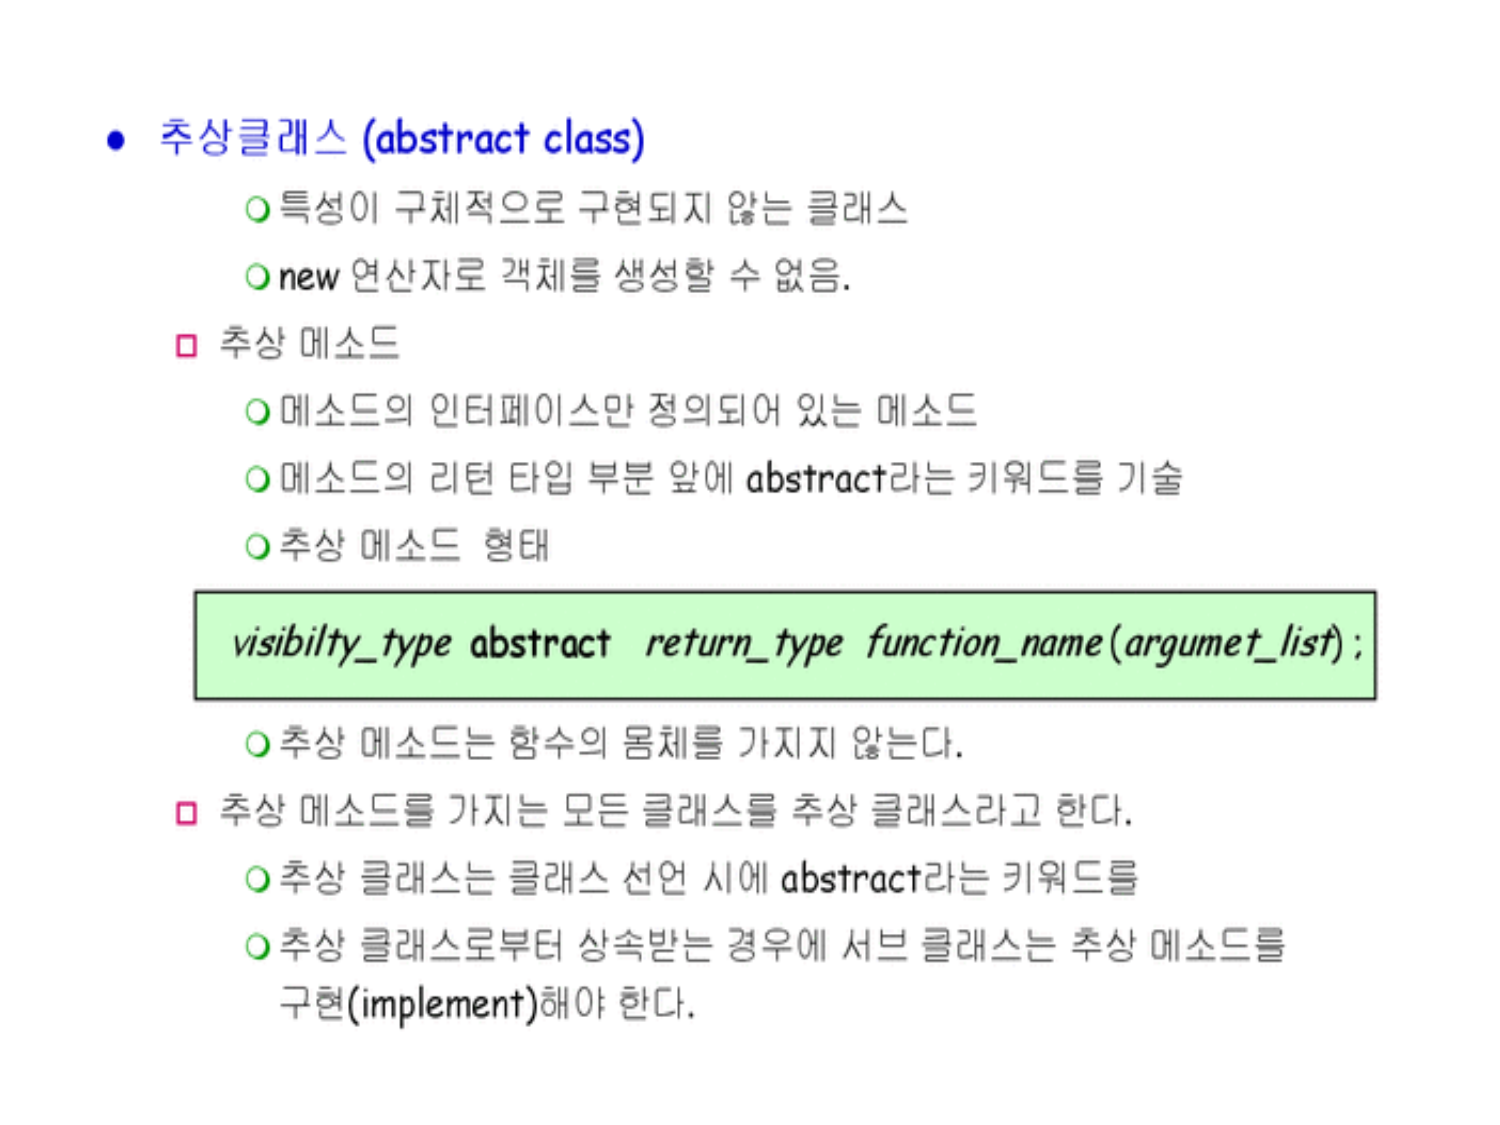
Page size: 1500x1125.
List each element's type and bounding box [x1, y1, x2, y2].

picture [76, 77, 1400, 1059]
